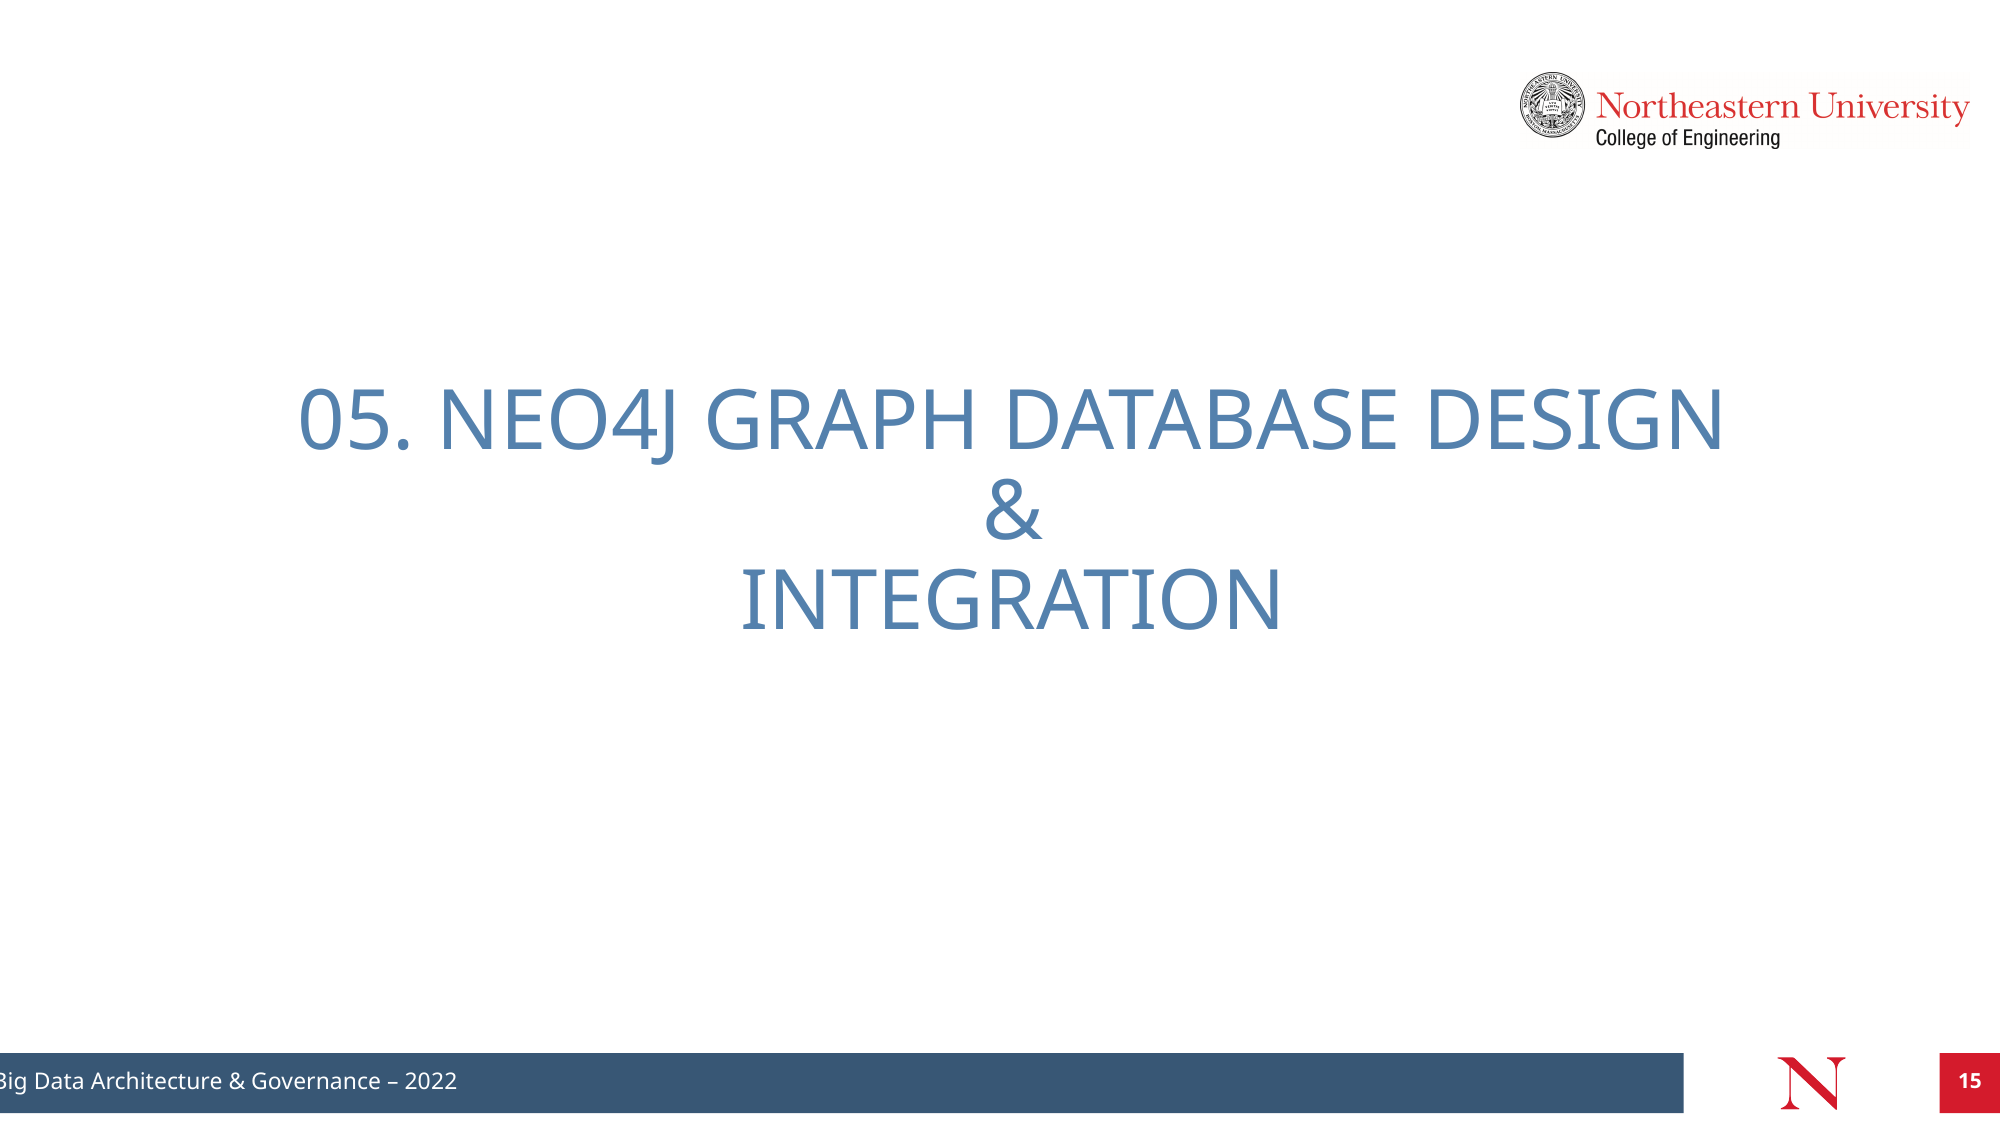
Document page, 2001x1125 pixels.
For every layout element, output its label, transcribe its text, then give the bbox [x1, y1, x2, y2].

picture [1520, 72, 1970, 149]
picture [1766, 1038, 1857, 1125]
title 05. Neo4j graph database Design & Integration [150, 377, 1876, 650]
